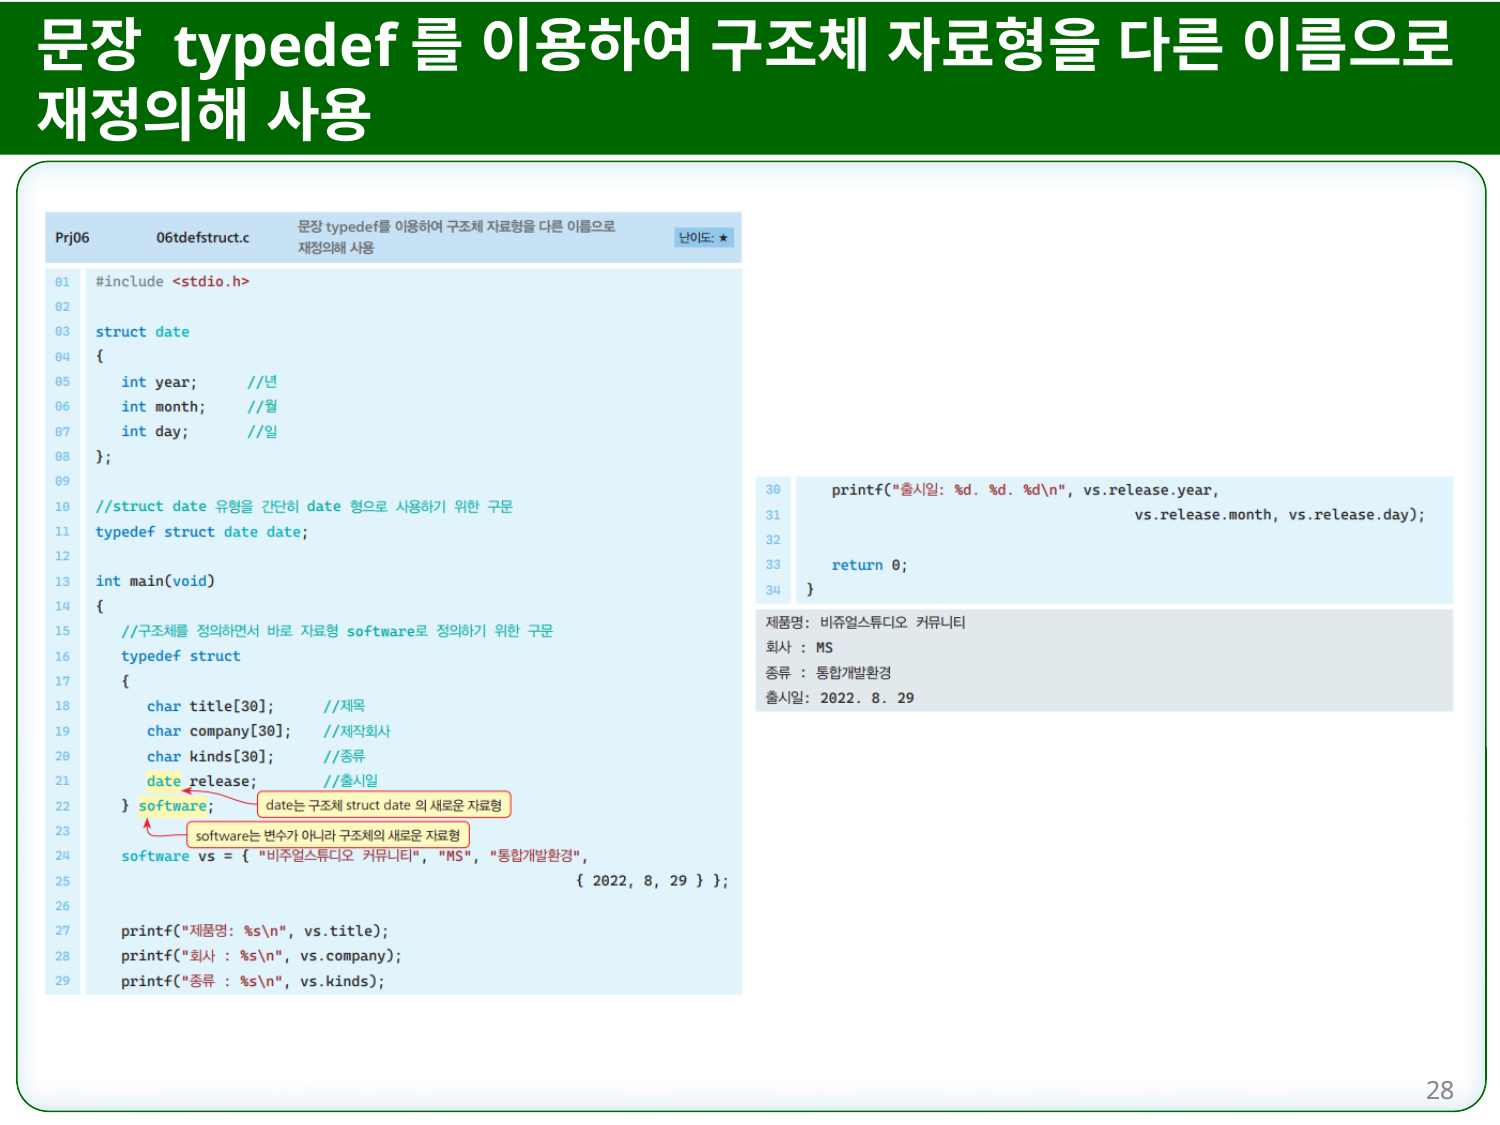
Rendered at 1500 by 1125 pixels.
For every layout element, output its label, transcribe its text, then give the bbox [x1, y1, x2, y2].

picture [42, 205, 747, 999]
slide_number 28 [1119, 1071, 1470, 1112]
title 문장 typedef를 이용하여 구조체 자료형을 다른 이름으로 재정의해 사용 [21, 40, 1476, 115]
picture [752, 469, 1457, 718]
